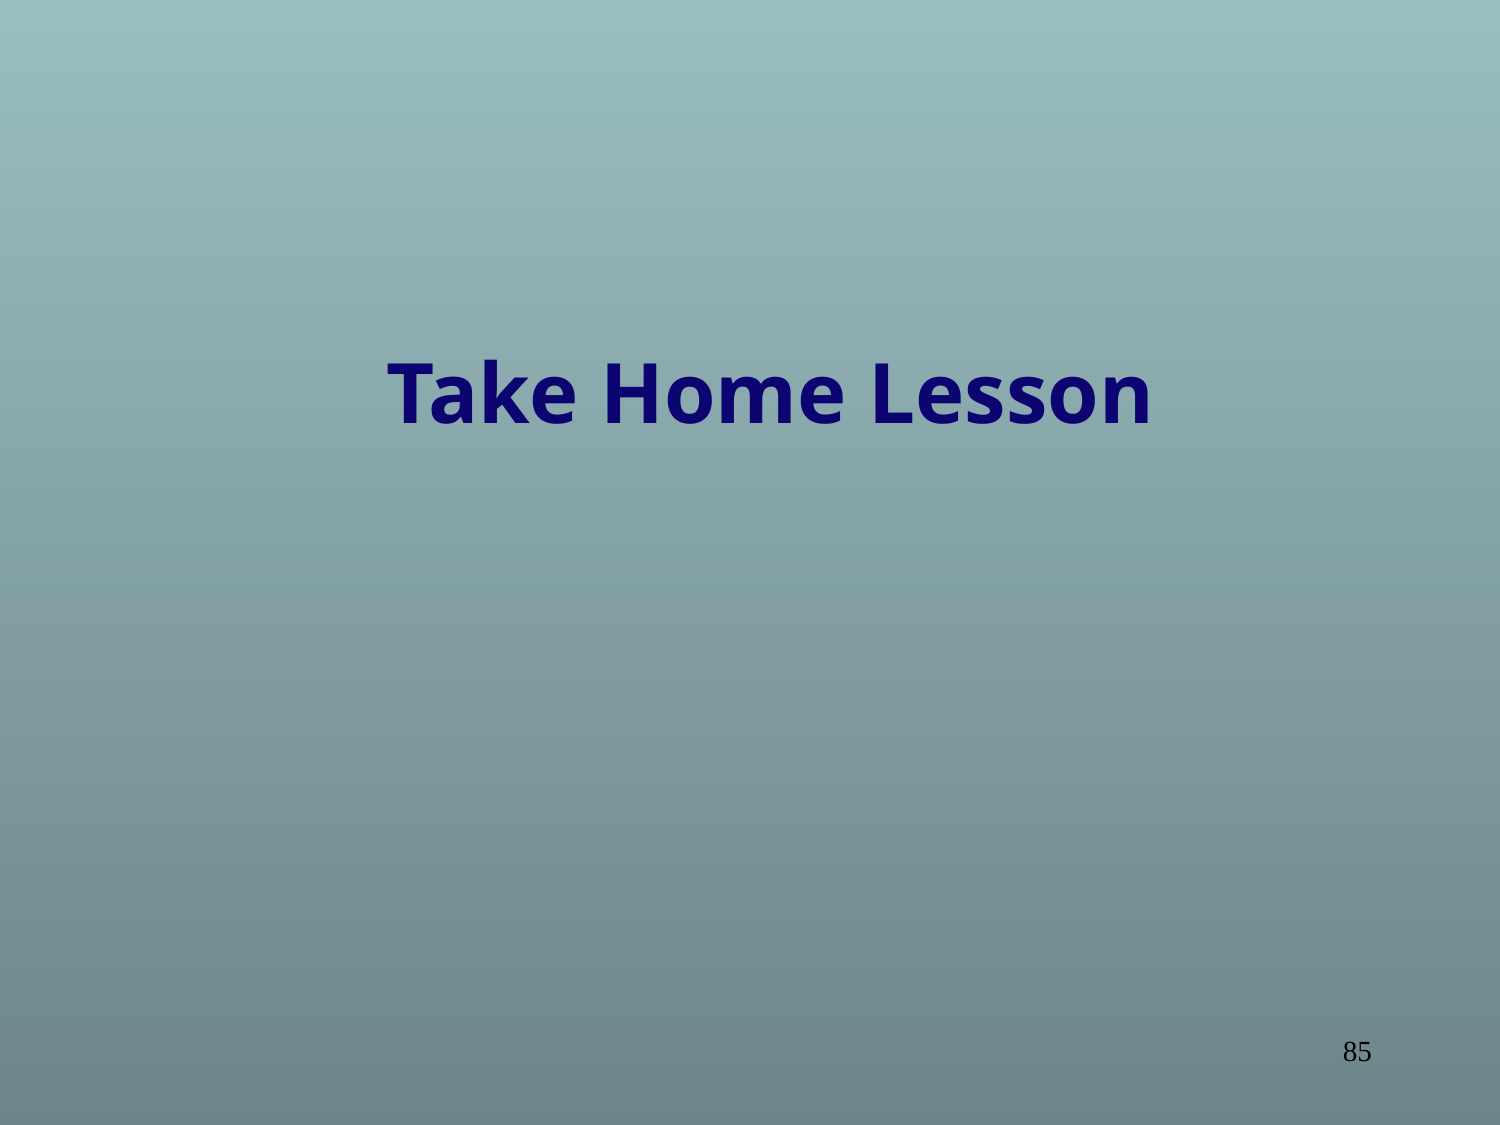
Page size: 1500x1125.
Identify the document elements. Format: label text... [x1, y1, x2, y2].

text_box Take Home Lesson [147, 172, 1394, 488]
slide_number 85 [1074, 1024, 1388, 1101]
